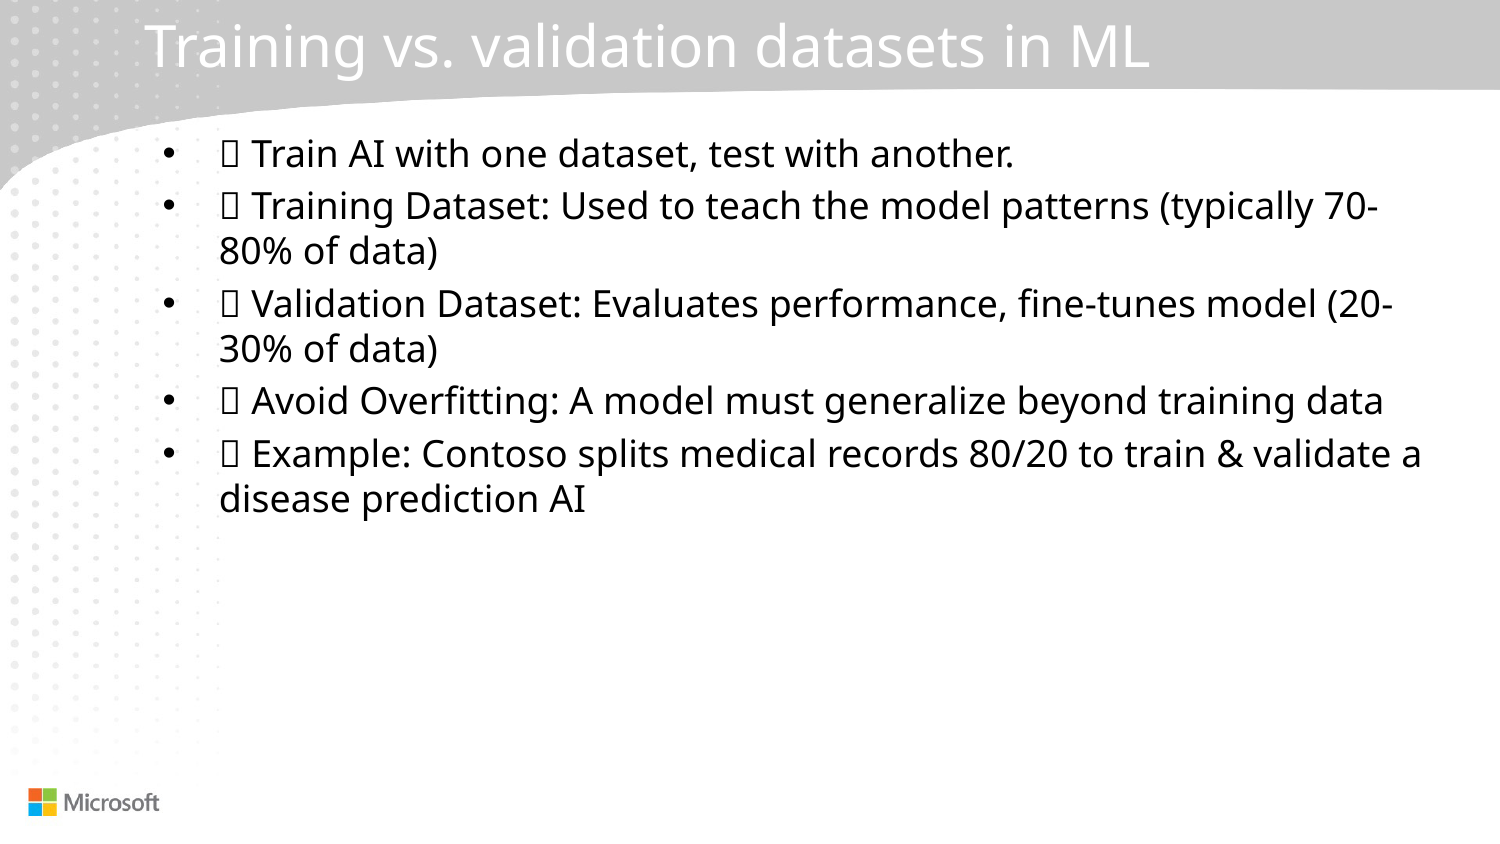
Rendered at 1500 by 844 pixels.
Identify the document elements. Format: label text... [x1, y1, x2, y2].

title Training vs. validation datasets in ML [130, 1, 1369, 78]
picture [0, 0, 1500, 844]
list 📌 Train AI with one dataset, test with another. ✅ Training Dataset: Used to teach the model patterns (typically 70-80% of data) ✅ Validation Dataset: Evaluates performance, fine-tunes model (20-30% of data) ✅ Avoid Overfitting: A model must generalize beyond training data ✅ Example: Contoso splits medical records 80/20 to train & validate a disease prediction AI [147, 122, 1454, 830]
